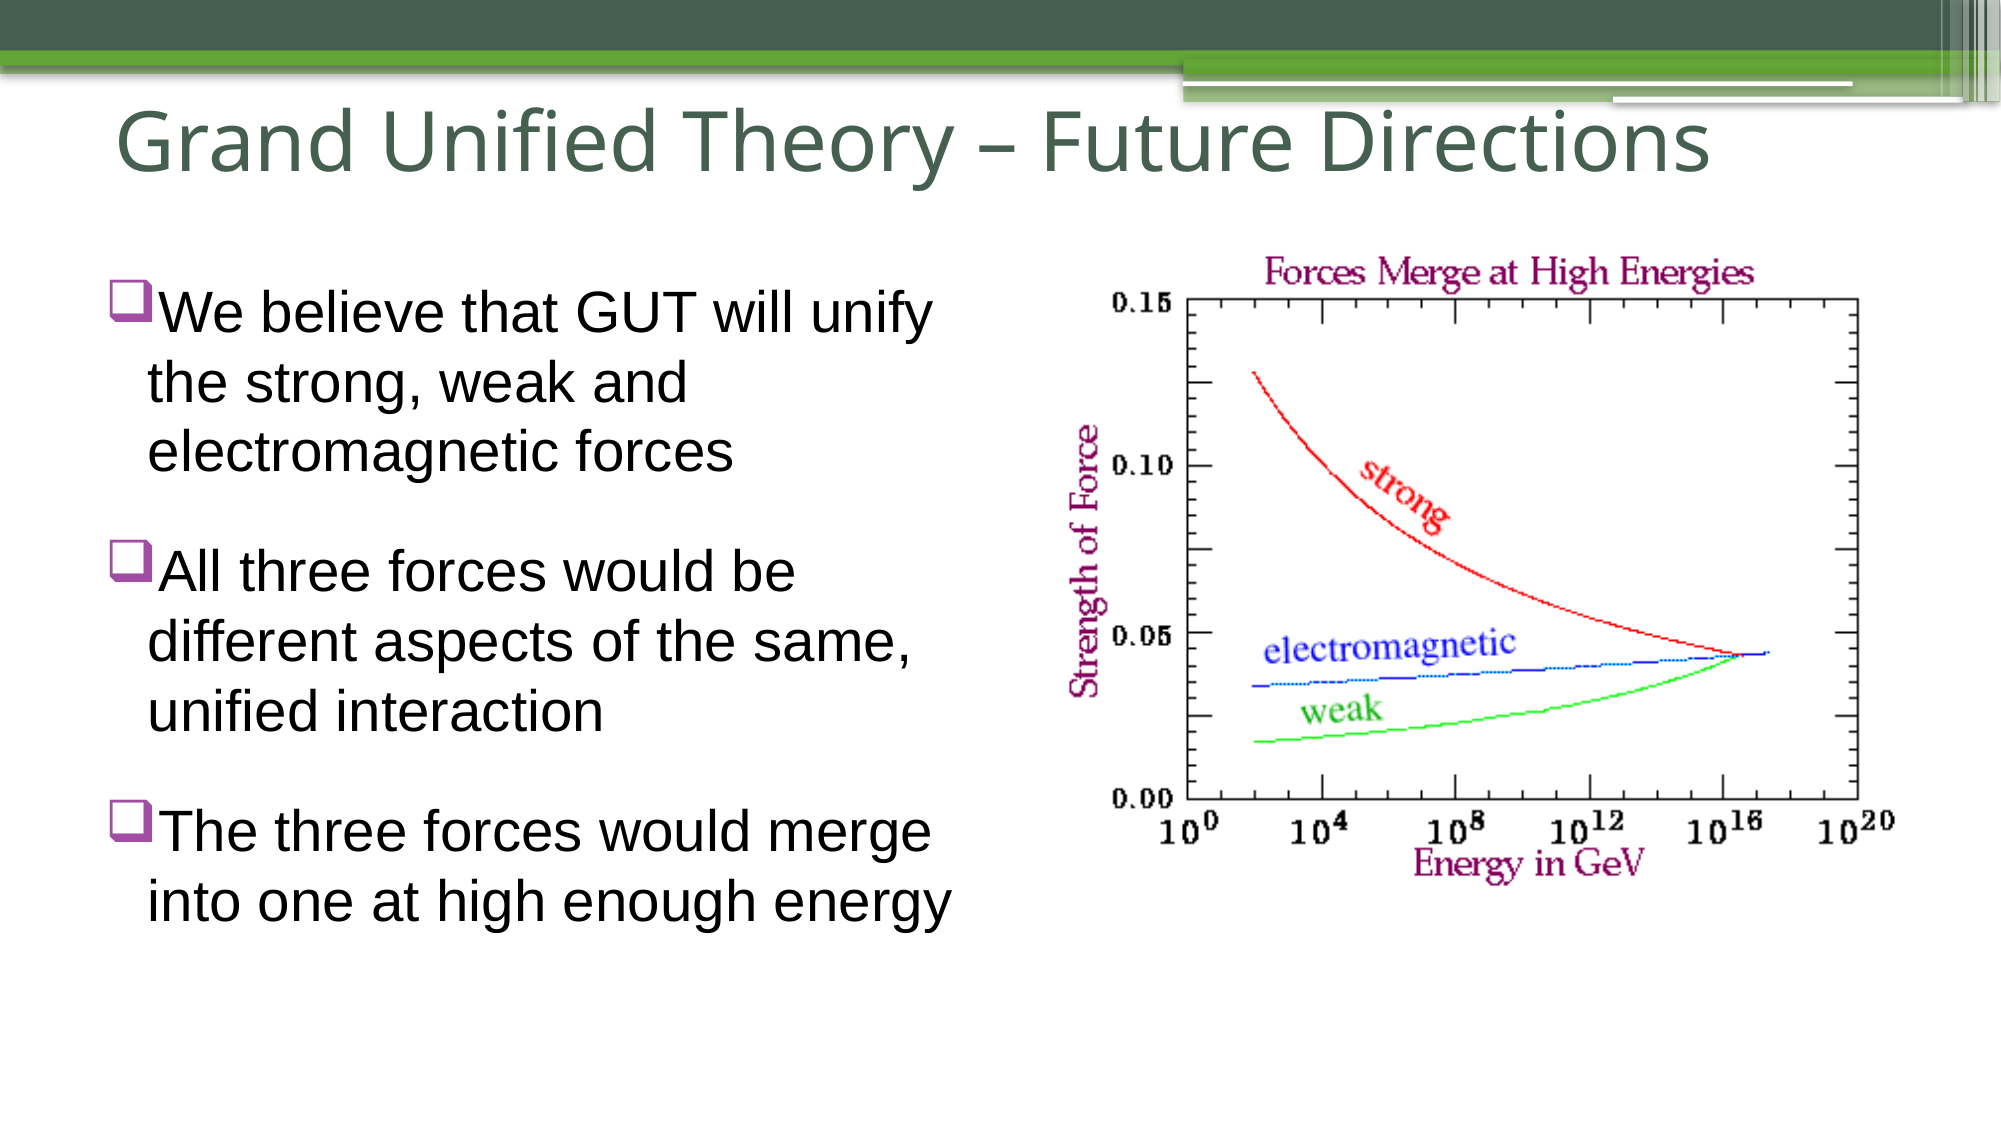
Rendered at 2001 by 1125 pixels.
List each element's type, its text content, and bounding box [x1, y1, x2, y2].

title Grand Unified Theory – Future Directions [99, 44, 1767, 233]
list We believe that GUT will unify the strong, weak and electromagnetic forces All three forces would be different aspects of the same, unified interaction The three forces would merge into one at high enough energy [72, 266, 1024, 967]
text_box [1062, 250, 1900, 890]
